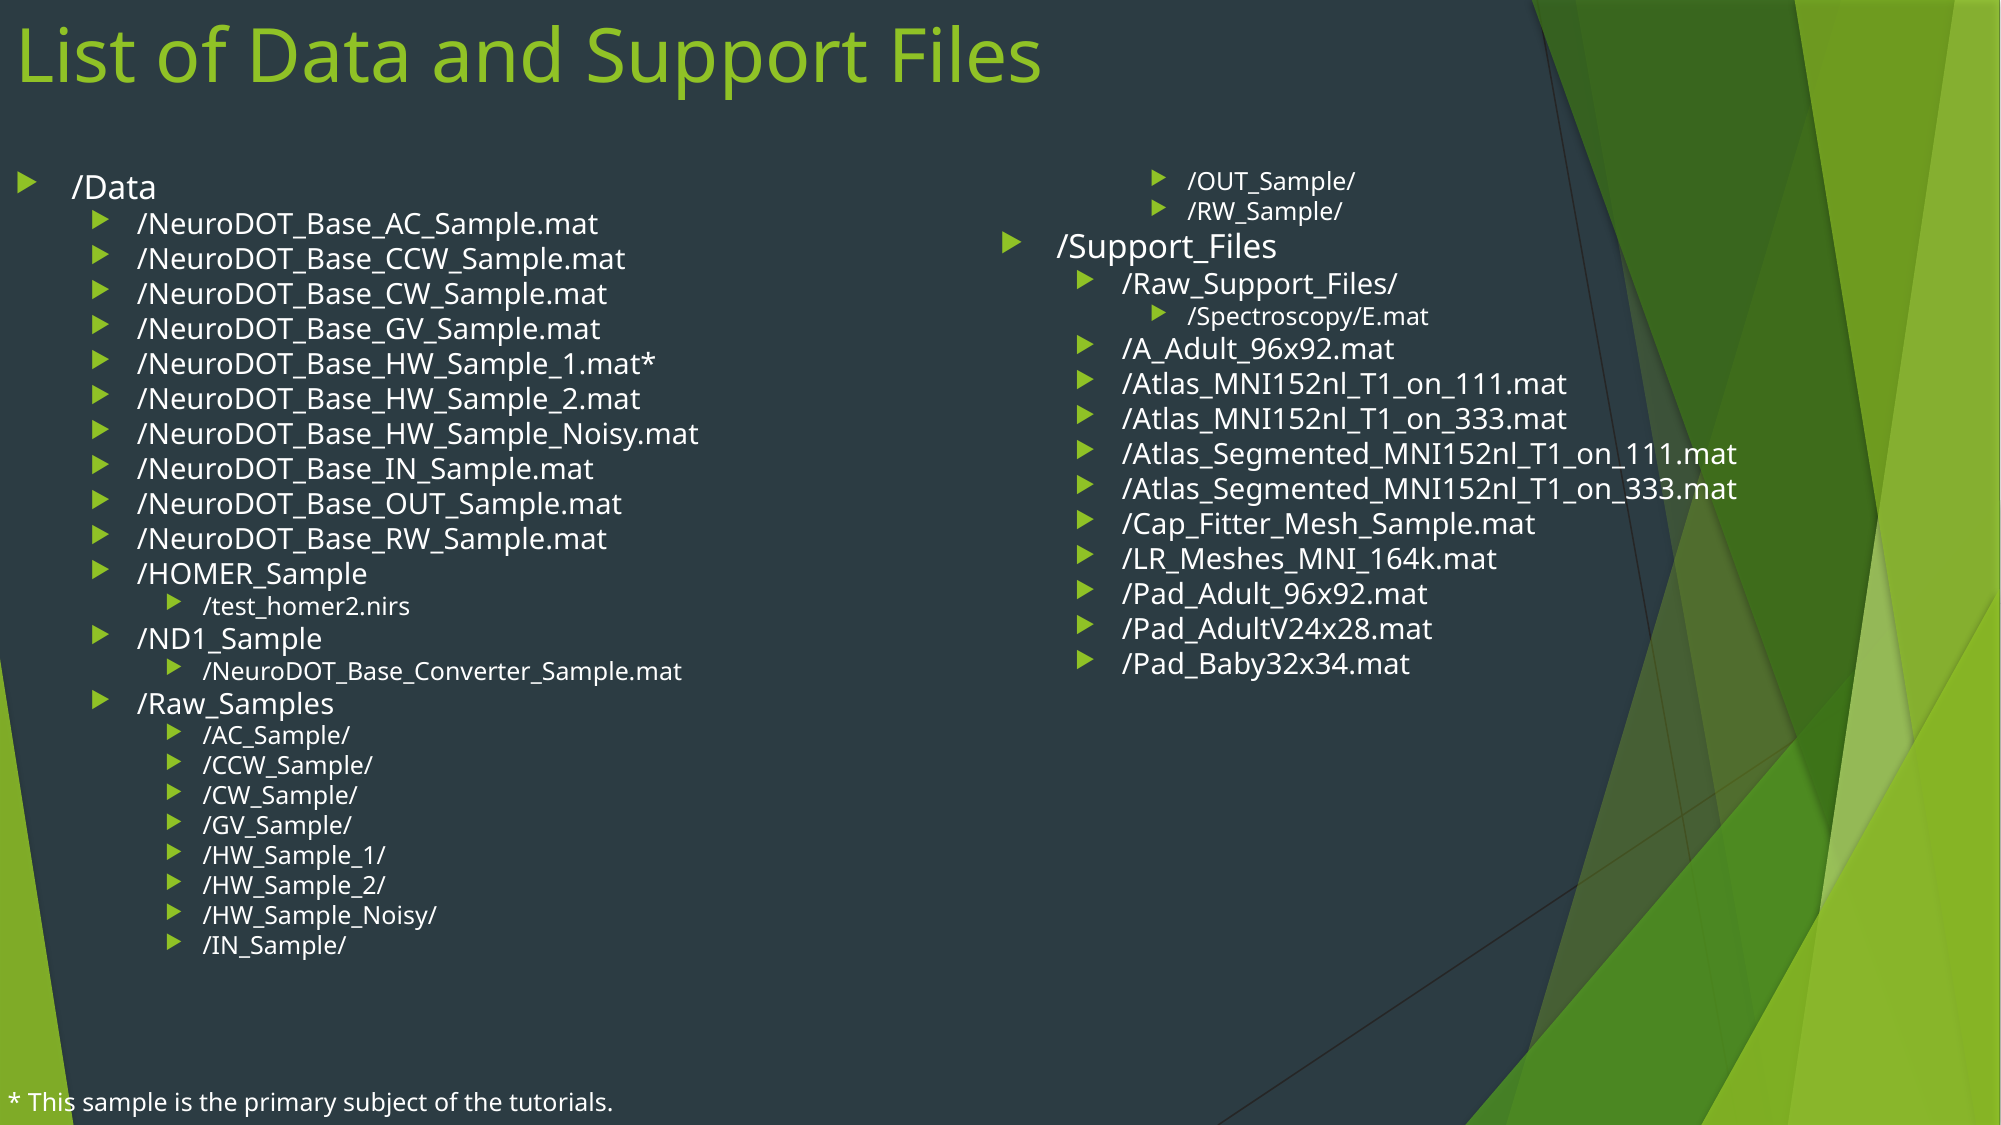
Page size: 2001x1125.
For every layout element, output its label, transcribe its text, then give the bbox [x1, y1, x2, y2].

list /Data /NeuroDOT_Base_AC_Sample.mat /NeuroDOT_Base_CCW_Sample.mat /NeuroDOT_Base_CW_Sample.mat /NeuroDOT_Base_GV_Sample.mat /NeuroDOT_Base_HW_Sample_1.mat* /NeuroDOT_Base_HW_Sample_2.mat /NeuroDOT_Base_HW_Sample_Noisy.mat /NeuroDOT_Base_IN_Sample.mat /NeuroDOT_Base_OUT_Sample.mat /NeuroDOT_Base_RW_Sample.mat /HOMER_Sample /test_homer2.nirs /ND1_Sample /NeuroDOT_Base_Converter_Sample.mat /Raw_Samples /AC_Sample/ /CCW_Sample/ /CW_Sample/ /GV_Sample/ /HW_Sample_1/ /HW_Sample_2/ /HW_Sample_Noisy/ /IN_Sample/ /OUT_Sample/ /RW_Sample/ /Support_Files /Raw_Support_Files/ /Spectroscopy/E.mat /A_Adult_96x92.mat /Atlas_MNI152nl_T1_on_111.mat /Atlas_MNI152nl_T1_on_333.mat /Atlas_Segmented_MNI152nl_T1_on_111.mat /Atlas_Segmented_MNI152nl_T1_on_333.mat /Cap_Fitter_Mesh_Sample.mat /LR_Meshes_MNI_164k.mat /Pad_Adult_96x92.mat /Pad_AdultV24x28.mat /Pad_Baby32x34.mat [0, 158, 2000, 992]
title List of Data and Support Files [0, 0, 1411, 158]
text_box * This sample is the primary subject of the tutorials. [0, 1079, 630, 1125]
